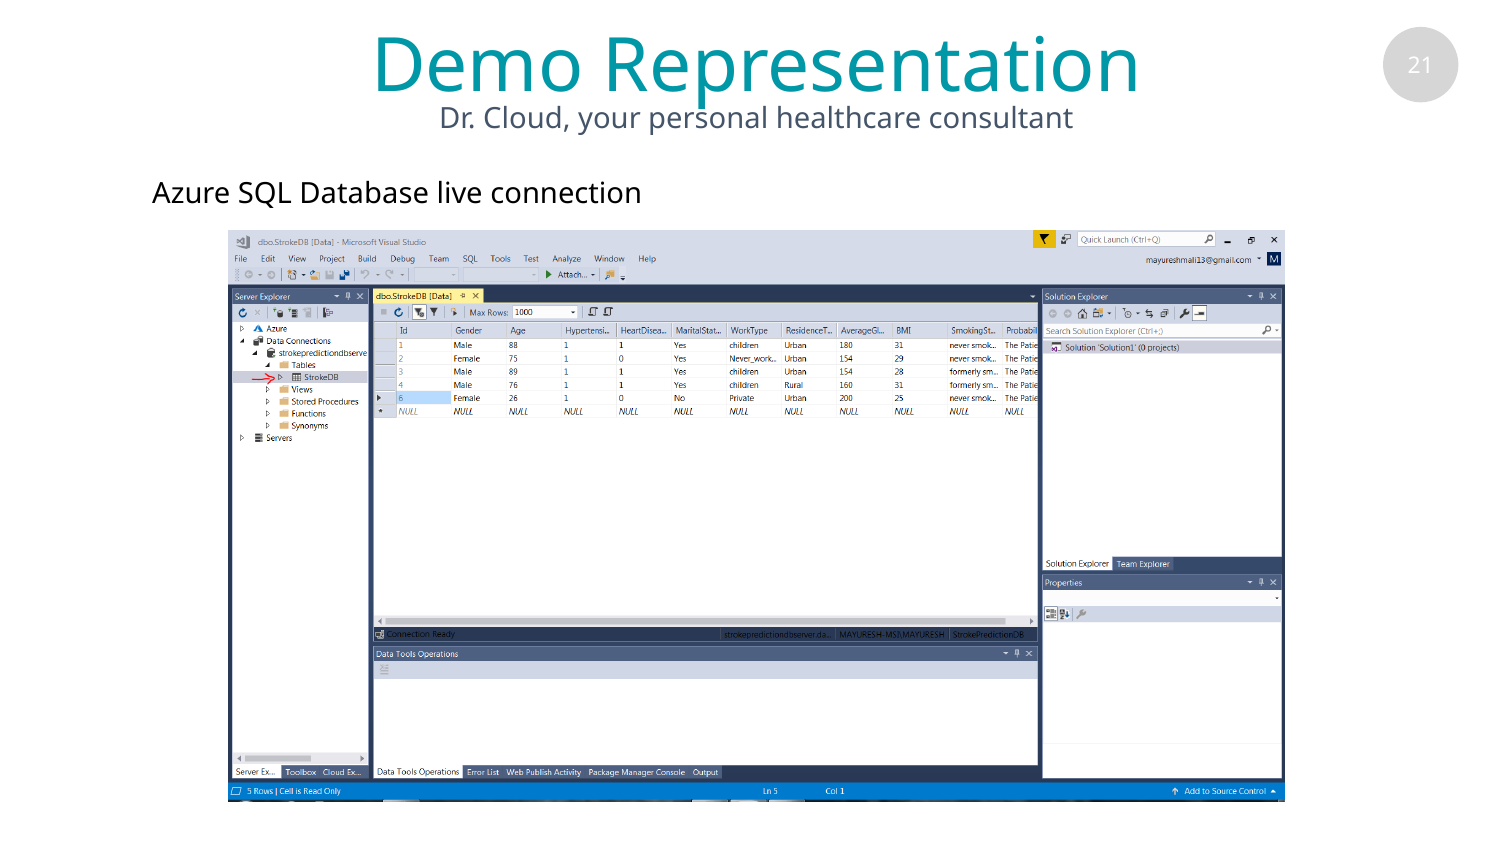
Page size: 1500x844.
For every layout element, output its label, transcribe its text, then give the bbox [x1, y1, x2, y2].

title Demo Representation [57, 16, 1456, 86]
picture [228, 230, 1285, 803]
list Dr. Cloud, your personal healthcare consultant [57, 97, 1456, 152]
text_box Azure SQL Database live connection [137, 159, 1157, 223]
